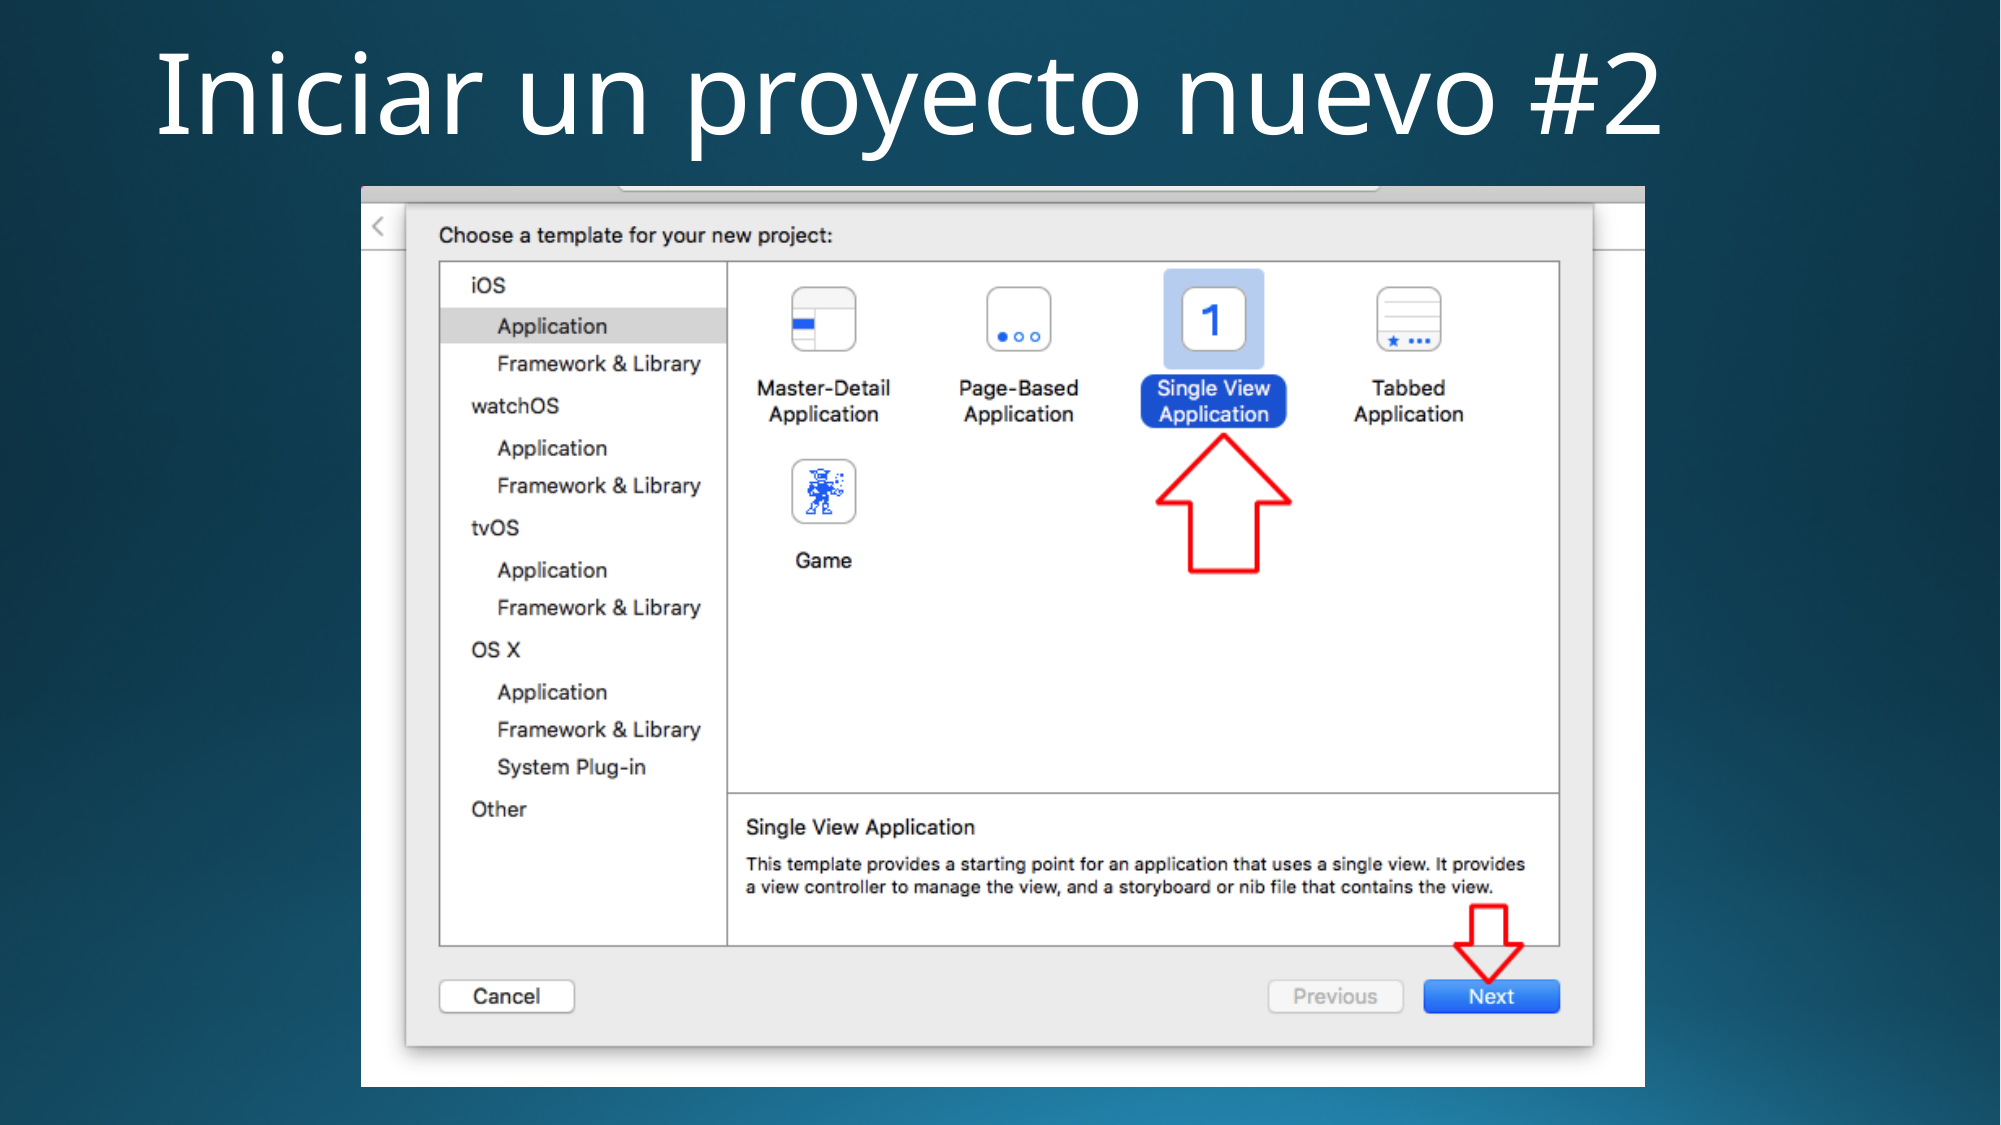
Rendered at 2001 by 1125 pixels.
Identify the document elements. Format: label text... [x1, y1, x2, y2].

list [361, 186, 1645, 1087]
picture [0, 0, 2001, 1125]
title Iniciar un proyecto nuevo #2 [140, 8, 1866, 187]
